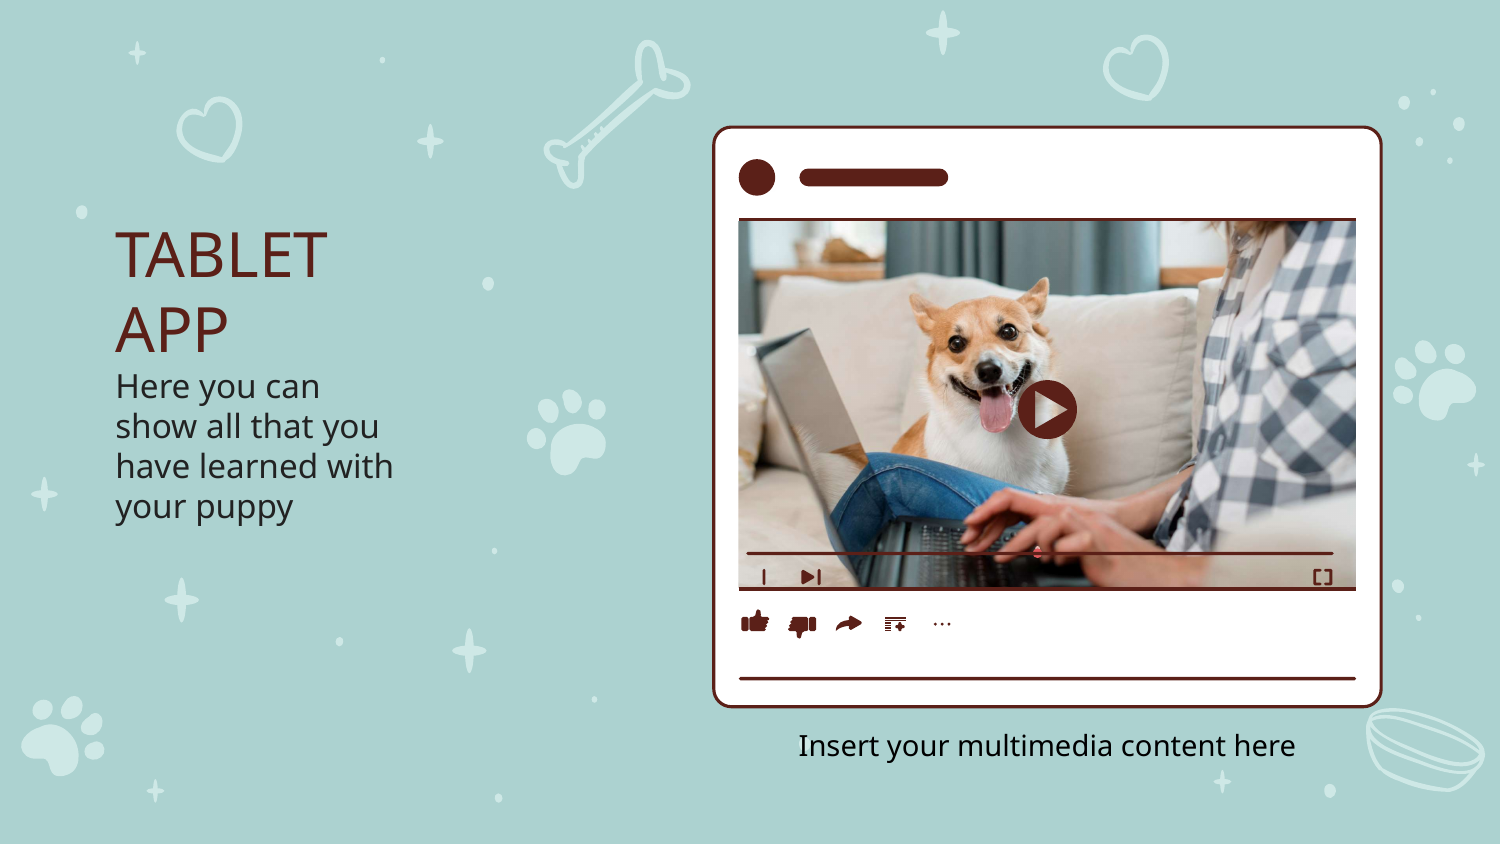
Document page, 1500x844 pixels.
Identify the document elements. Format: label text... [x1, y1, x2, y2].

text_box [713, 127, 1382, 707]
text_box Insert your multimedia content here [727, 718, 1368, 771]
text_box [738, 158, 1357, 681]
title TABLET APP [100, 241, 423, 338]
text_box Here you can show all that you have learned with your puppy [100, 350, 423, 603]
